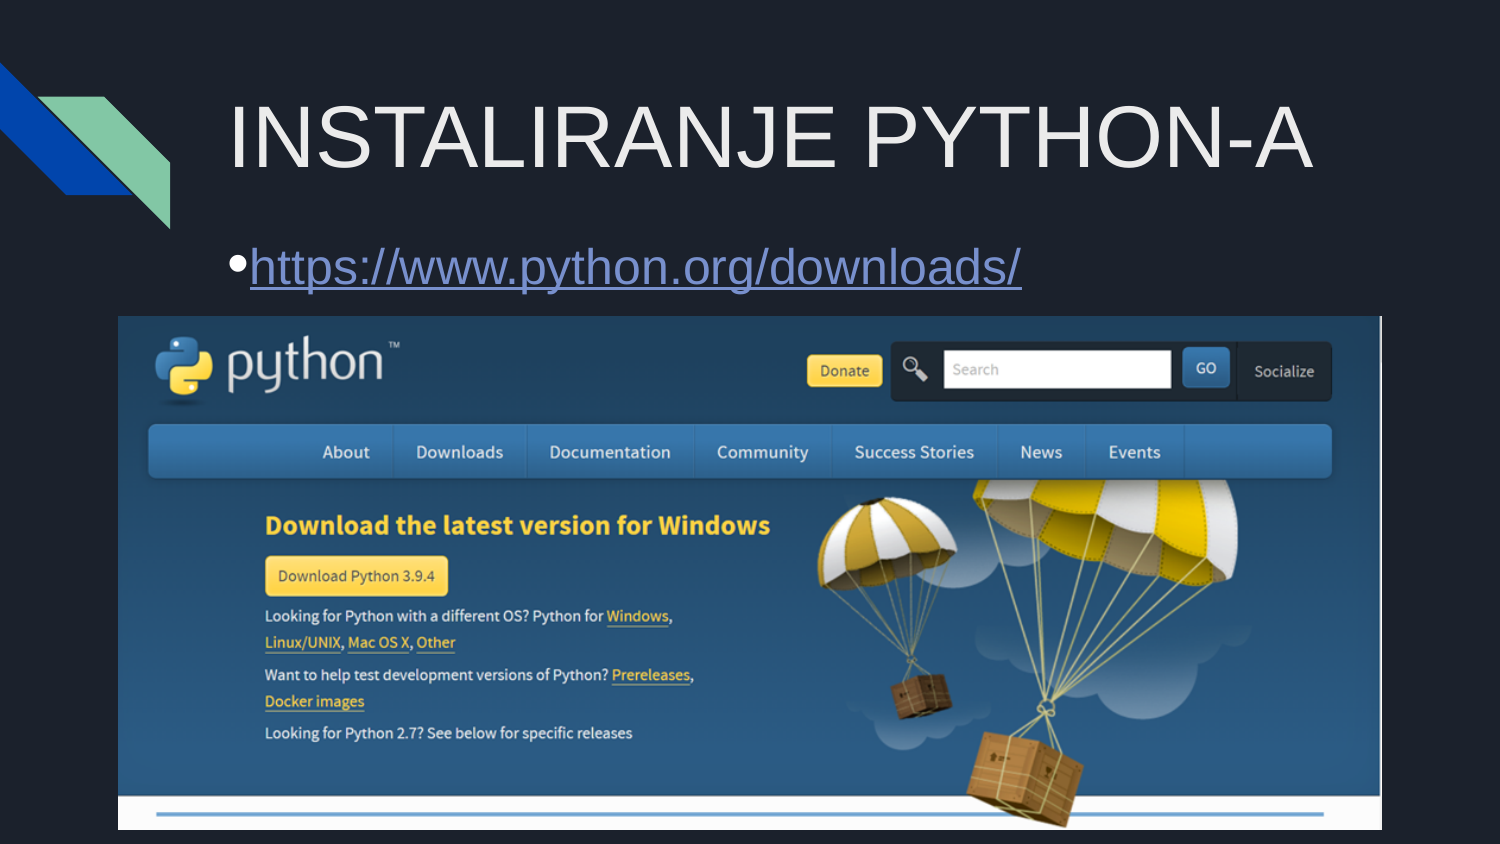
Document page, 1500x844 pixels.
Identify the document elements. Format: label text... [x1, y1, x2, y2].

list •https://www.python.org/downloads/ [212, 195, 1368, 315]
title INSTALIRANJE PYTHON-A [212, 64, 1368, 195]
picture [118, 316, 1382, 830]
